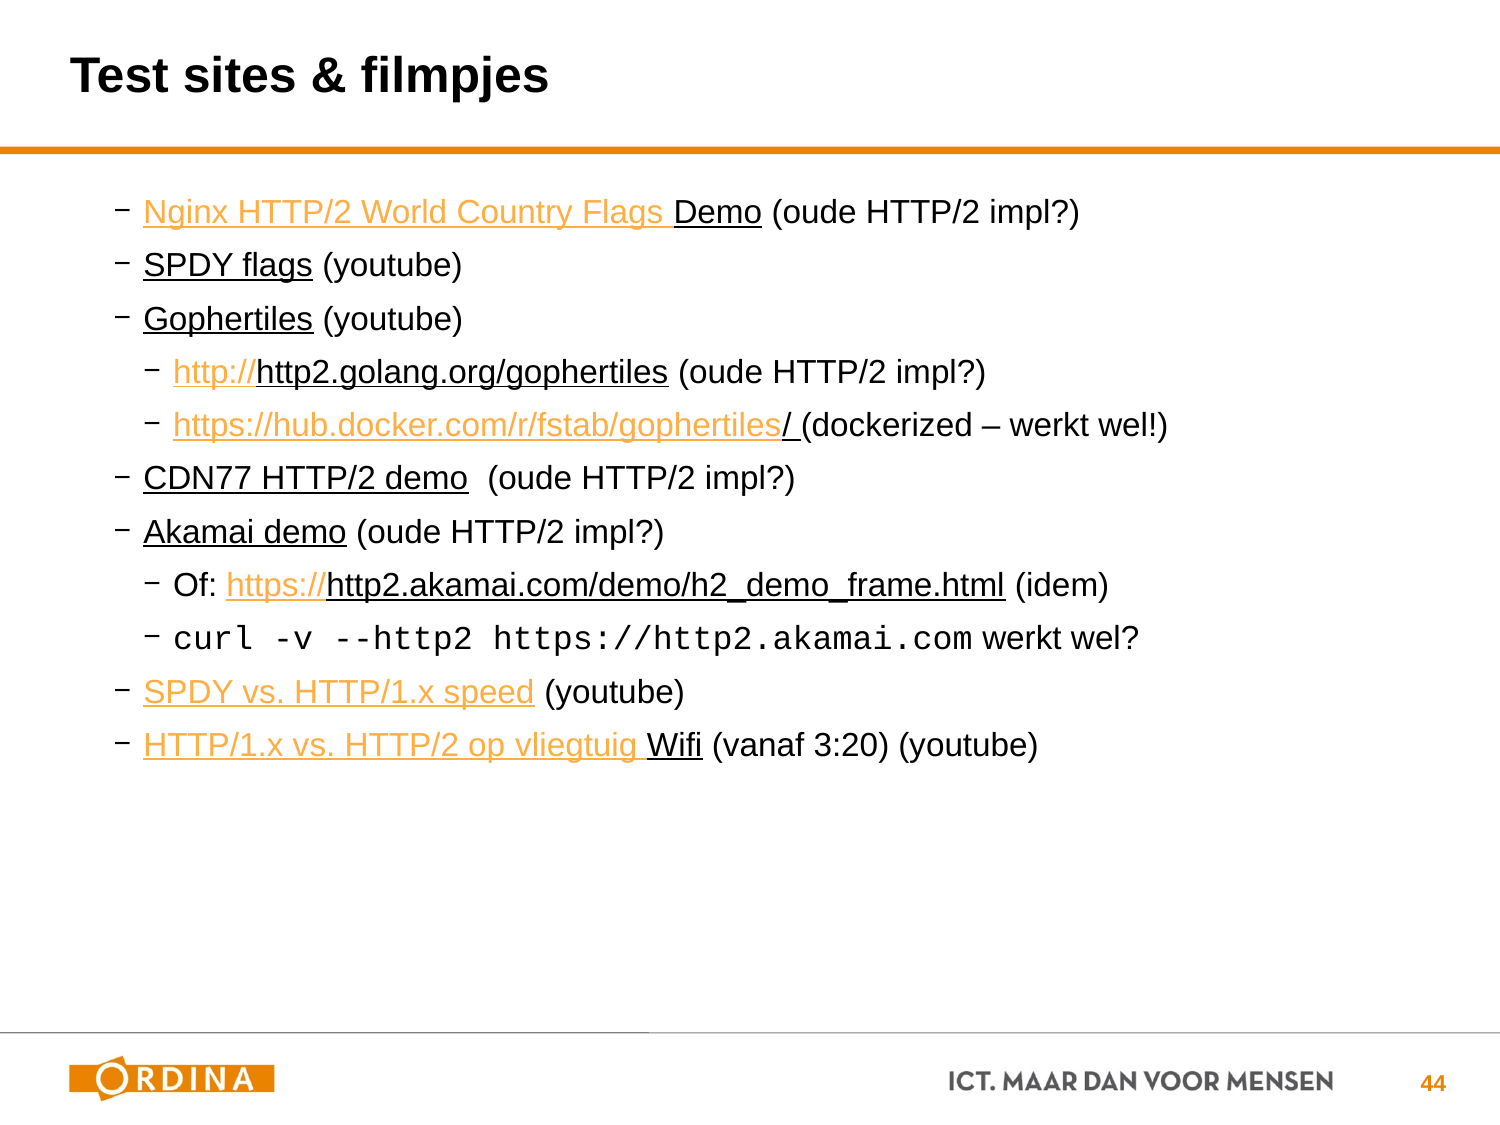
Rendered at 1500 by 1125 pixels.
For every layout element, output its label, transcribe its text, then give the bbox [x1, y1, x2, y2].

title Test sites & filmpjes [54, 0, 1397, 147]
picture [64, 1051, 279, 1105]
list Nginx HTTP/2 World Country Flags Demo (oude HTTP/2 impl?) SPDY flags (youtube) Gophertiles (youtube) http://http2.golang.org/gophertiles (oude HTTP/2 impl?) https://hub.docker.com/r/fstab/gophertiles/ (dockerized – werkt wel!) CDN77 HTTP/2 demo (oude HTTP/2 impl?) Akamai demo (oude HTTP/2 impl?) Of: https://http2.akamai.com/demo/h2_demo_frame.html (idem) curl -v --http2 https://http2.akamai.com werkt wel? SPDY vs. HTTP/1.x speed (youtube) HTTP/1.x vs. HTTP/2 op vliegtuig Wifi (vanaf 3:20) (youtube) [54, 182, 1462, 1003]
picture [941, 1061, 1340, 1100]
slide_number 44 [1354, 1060, 1462, 1112]
